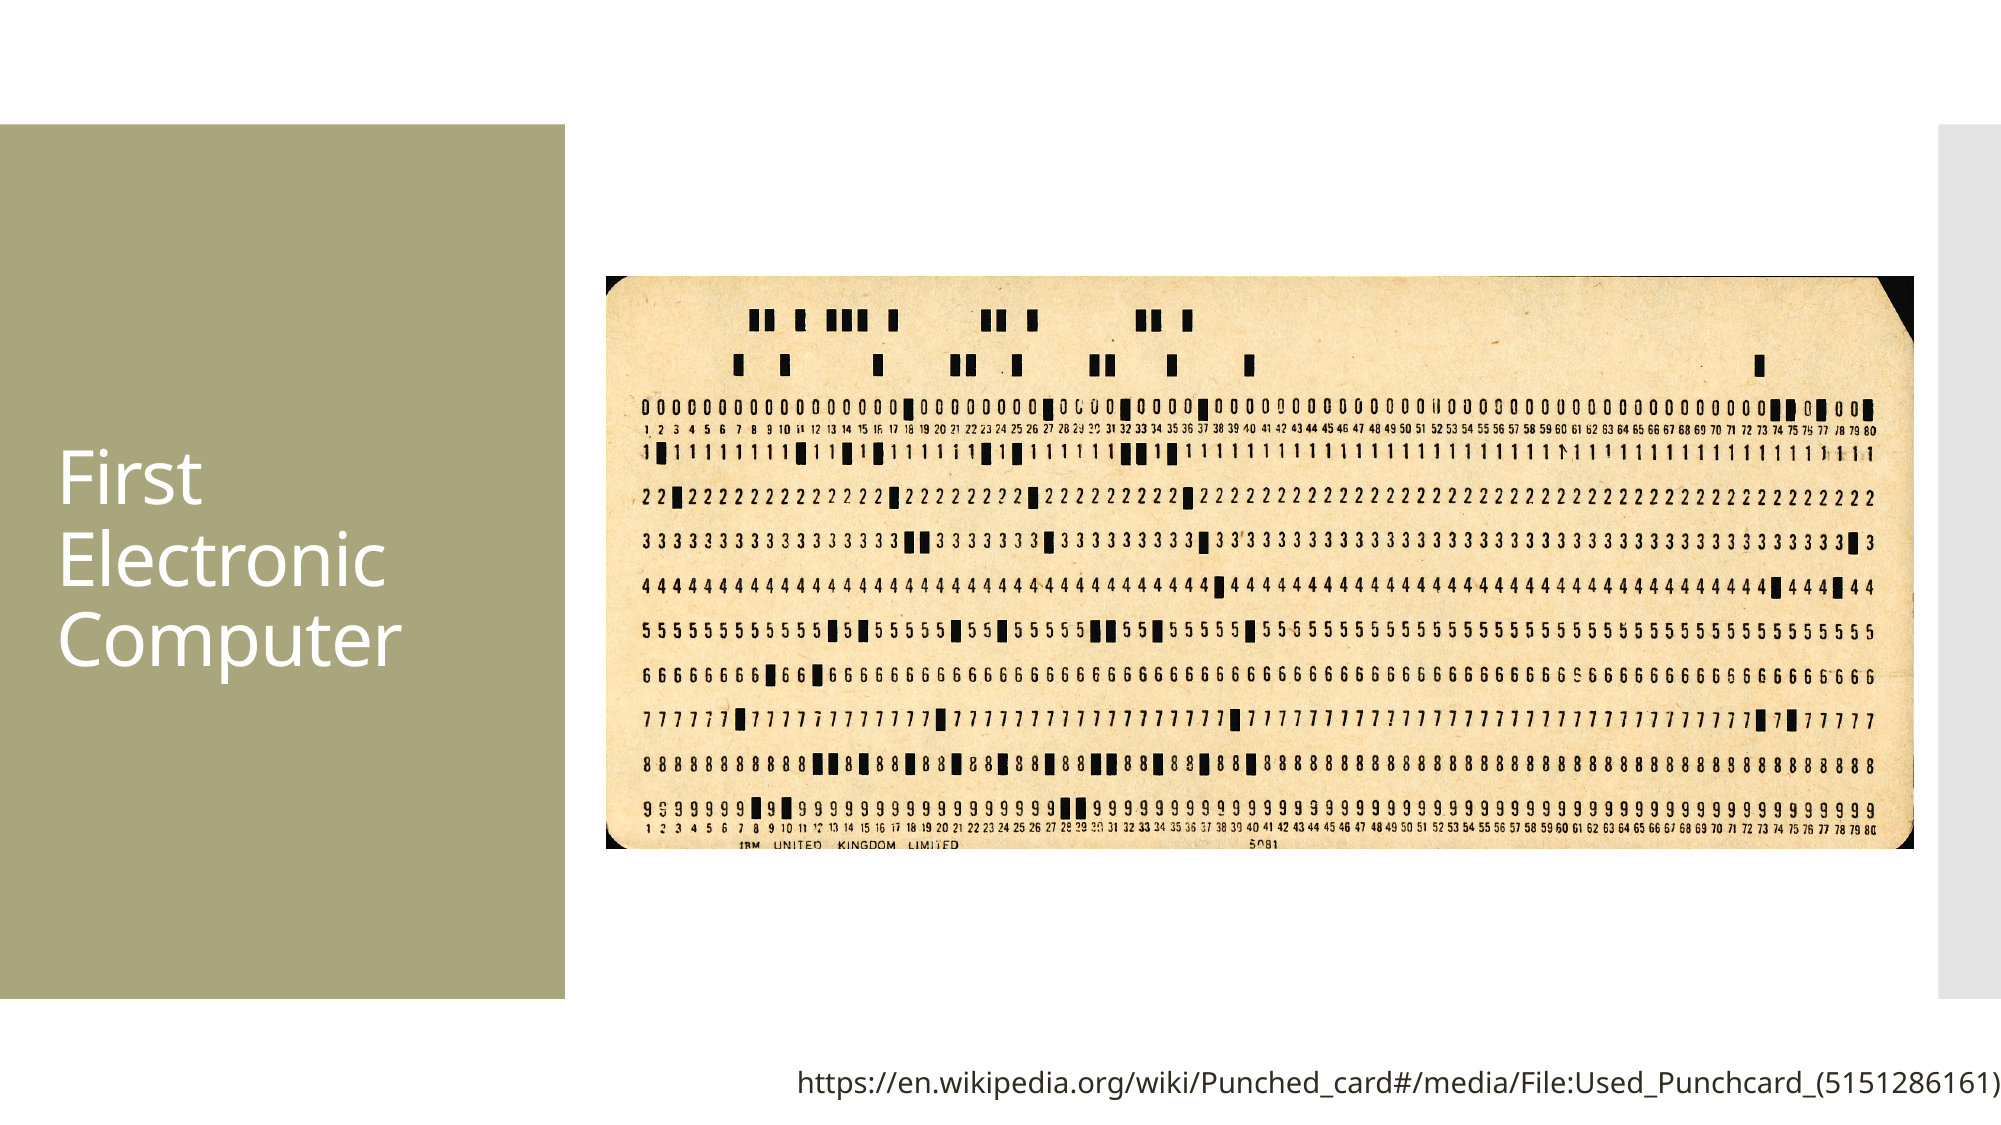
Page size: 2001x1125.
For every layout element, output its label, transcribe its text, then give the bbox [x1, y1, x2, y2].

title First Electronic Computer [41, 184, 525, 940]
picture [605, 275, 1915, 849]
text_box https://en.wikipedia.org/wiki/Punched_card#/media/File:Used_Punchcard_(5151286161).jpg [782, 1056, 2000, 1107]
